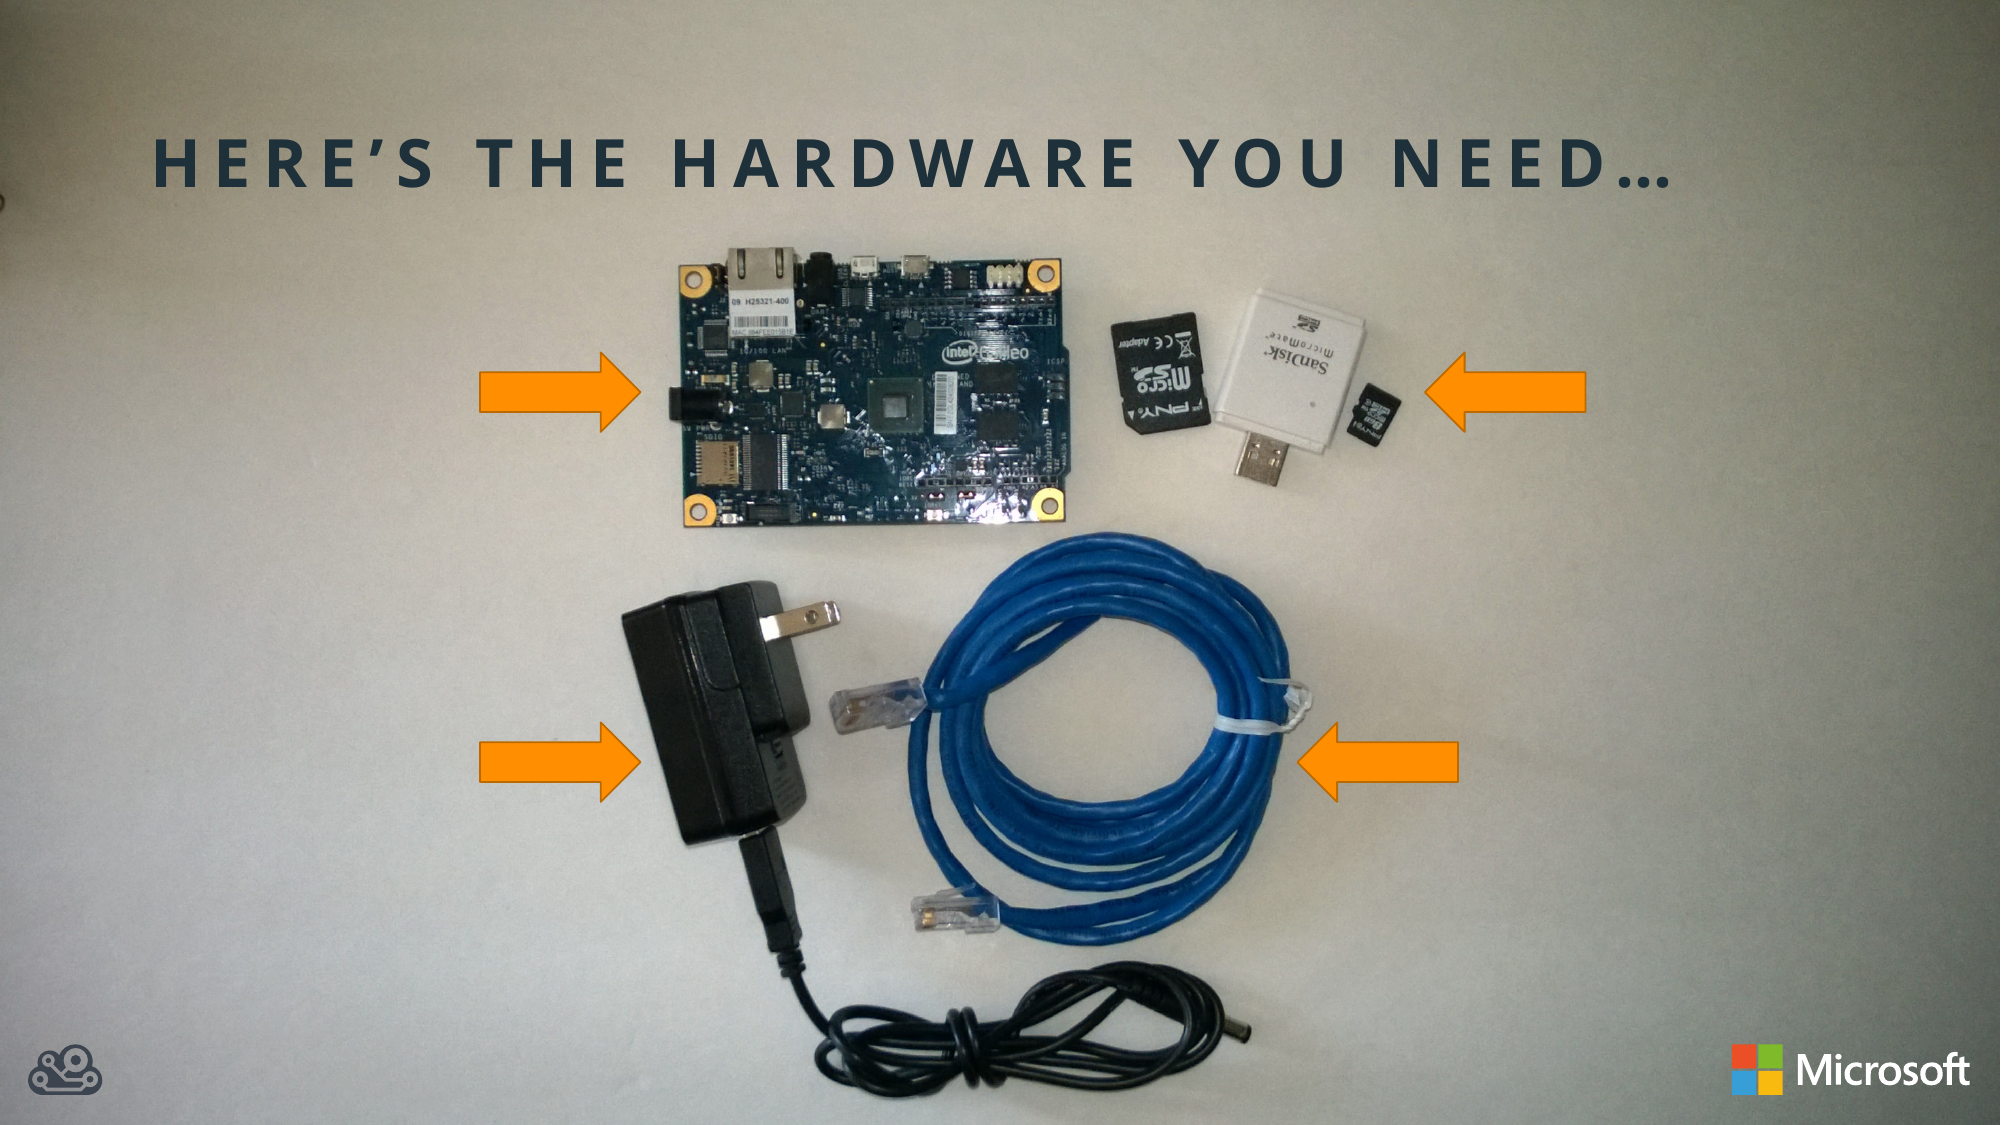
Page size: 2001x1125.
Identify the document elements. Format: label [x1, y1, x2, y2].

list [0, 0, 2000, 1125]
text_box [1701, 1012, 2000, 1125]
